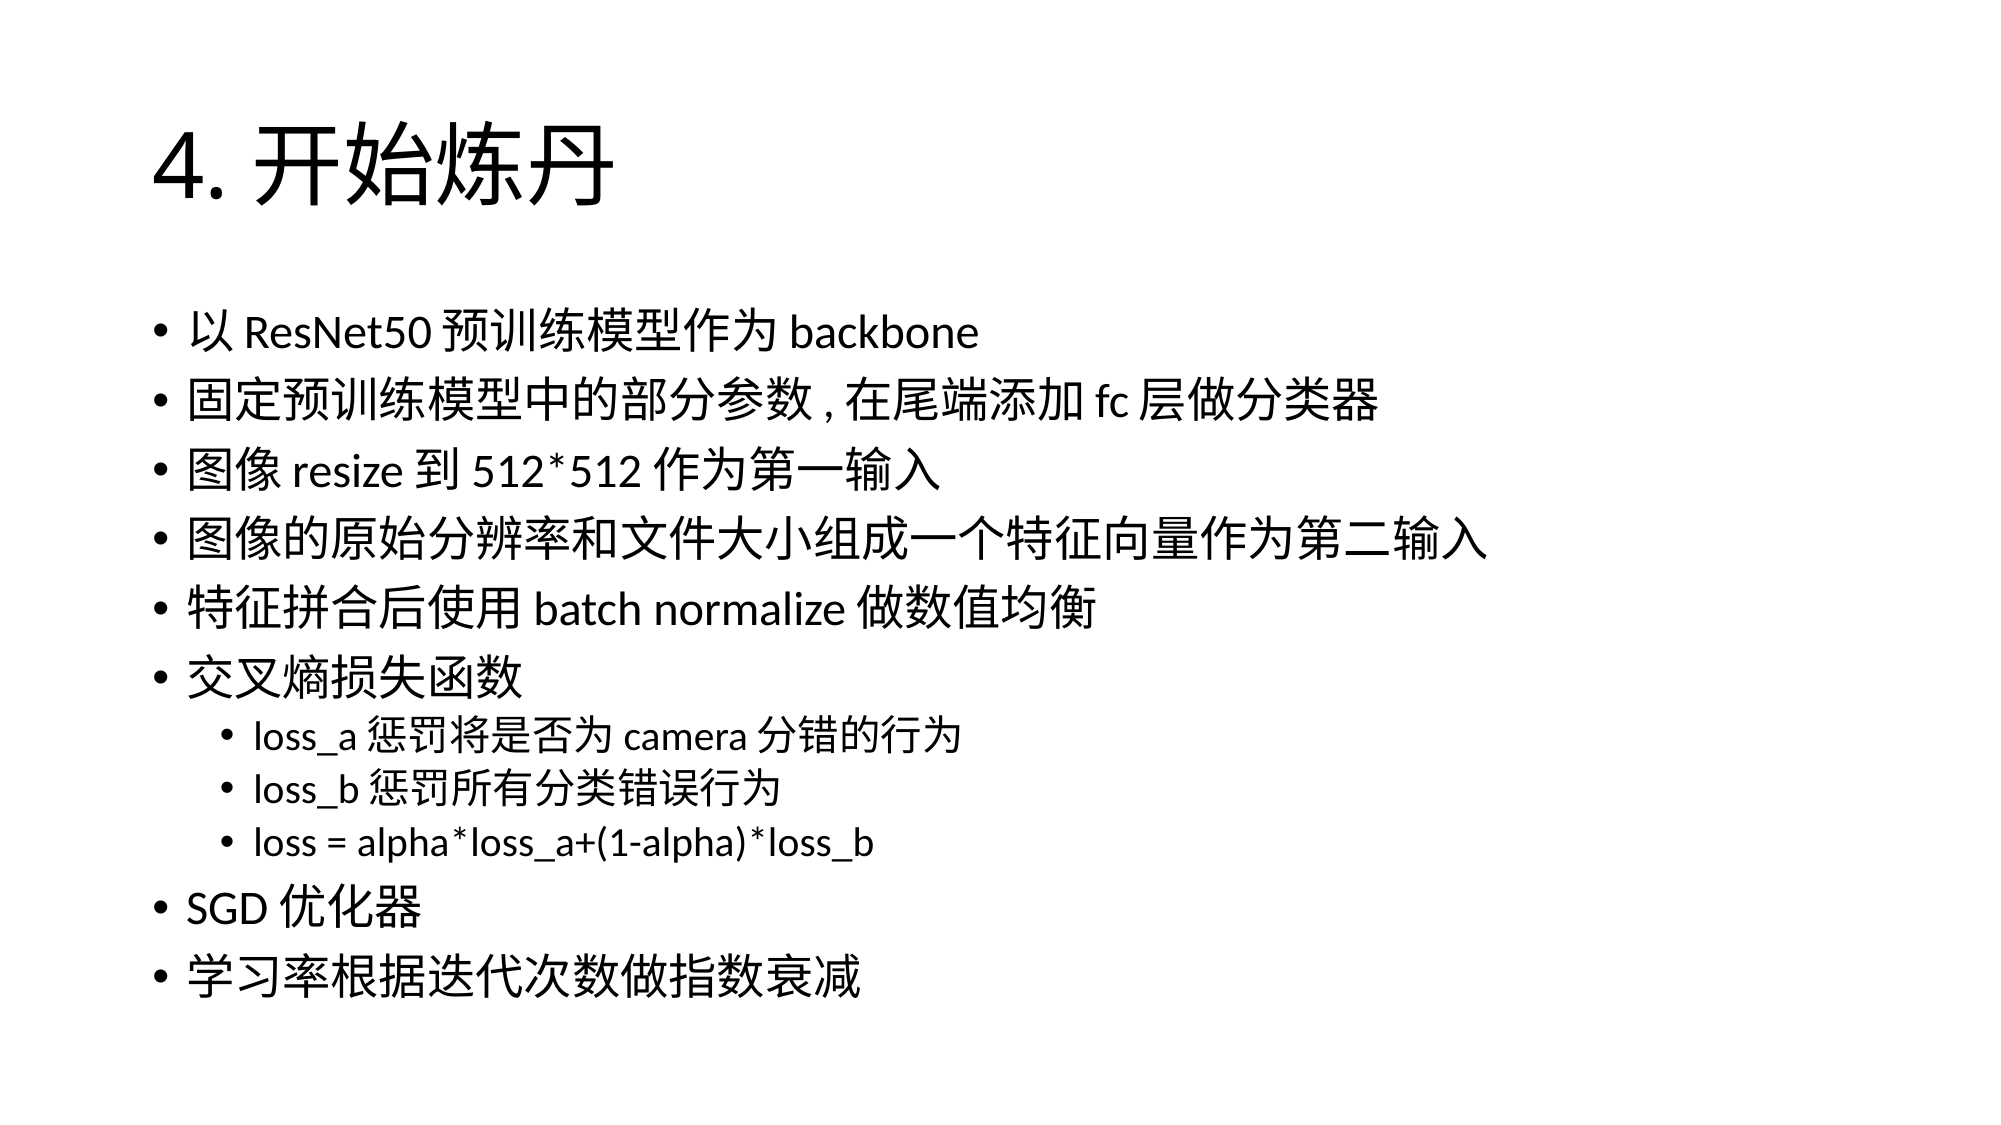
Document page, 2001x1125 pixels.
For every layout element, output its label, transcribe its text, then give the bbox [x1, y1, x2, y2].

list 以ResNet50预训练模型作为backbone 固定预训练模型中的部分参数,在尾端添加fc层做分类器 图像resize到512*512作为第一输入 图像的原始分辨率和文件大小组成一个特征向量作为第二输入 特征拼合后使用batch normalize做数值均衡 交叉熵损失函数 loss_a惩罚将是否为camera分错的行为 loss_b惩罚所有分类错误行为 loss = alpha*loss_a+(1-alpha)*loss_b SGD优化器 学习率根据迭代次数做指数衰减 [137, 299, 1863, 1014]
title 4.开始炼丹 [137, 59, 1863, 278]
